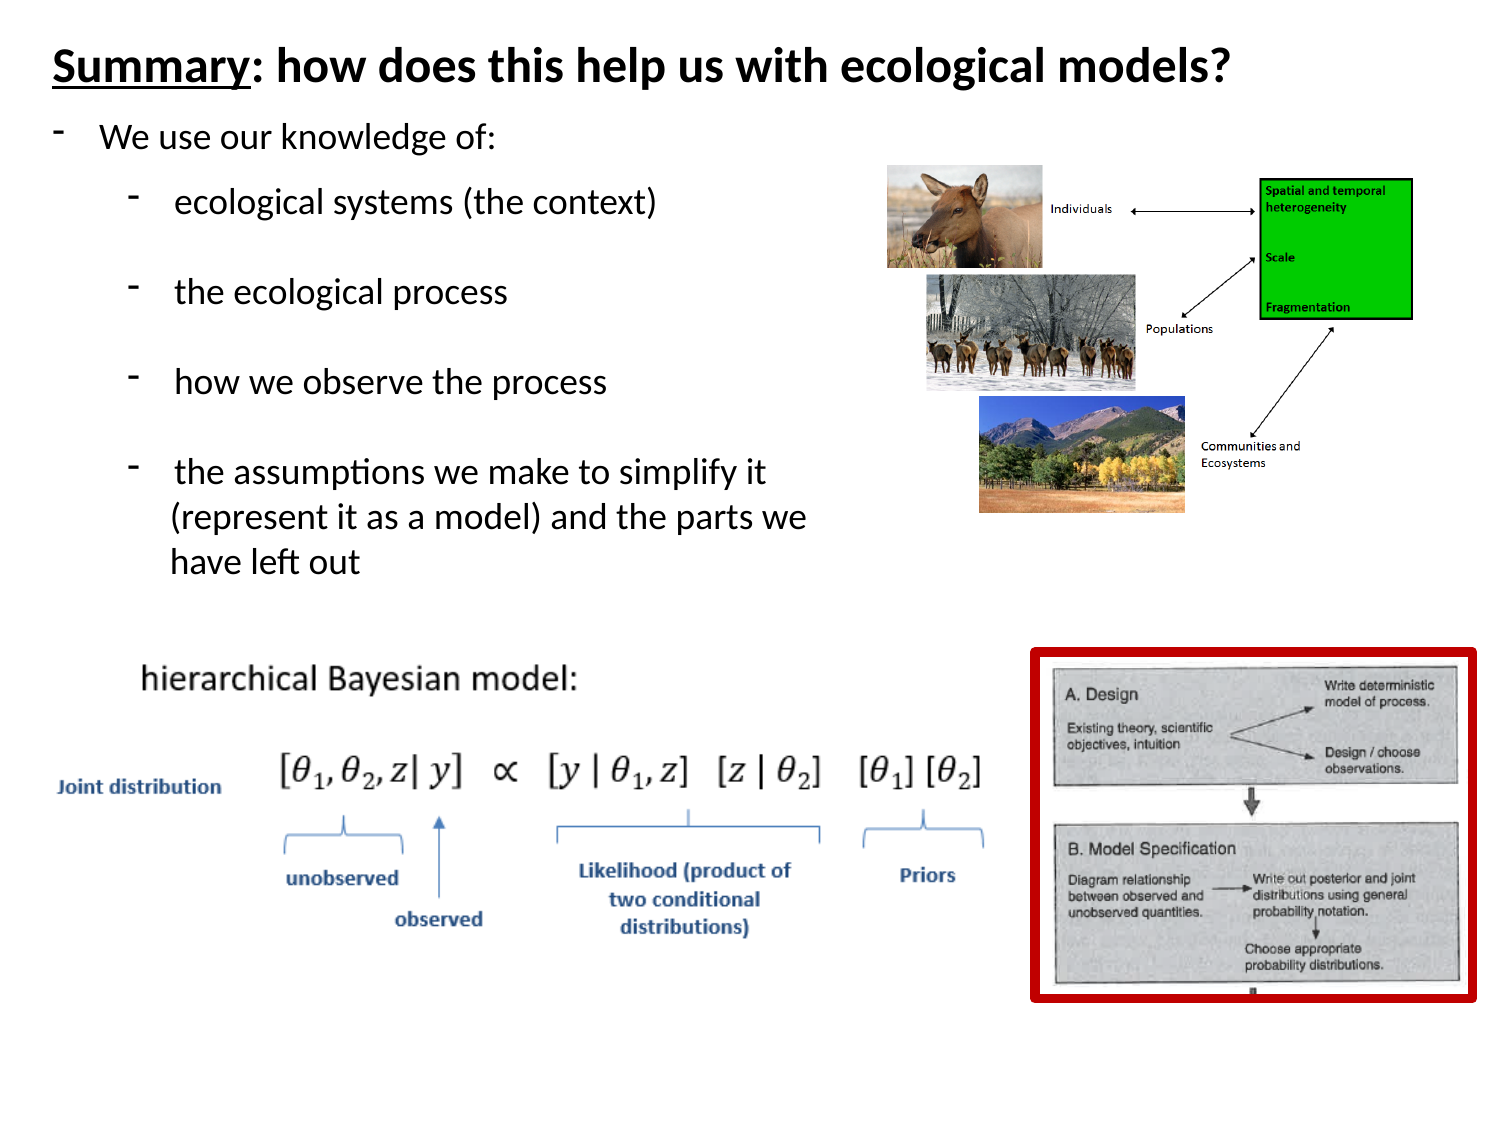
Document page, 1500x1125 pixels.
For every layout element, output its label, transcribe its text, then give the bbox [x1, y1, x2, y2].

picture [1, 651, 1013, 963]
picture [887, 165, 1413, 513]
text_box Summary: how does this help us with ecological models? We use our knowledge of: ecological systems (the context) the ecological process how we observe the process the assumptions we make to simplify it (represent it as a model) and the parts we have left out [37, 24, 1438, 590]
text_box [1034, 651, 1476, 1001]
